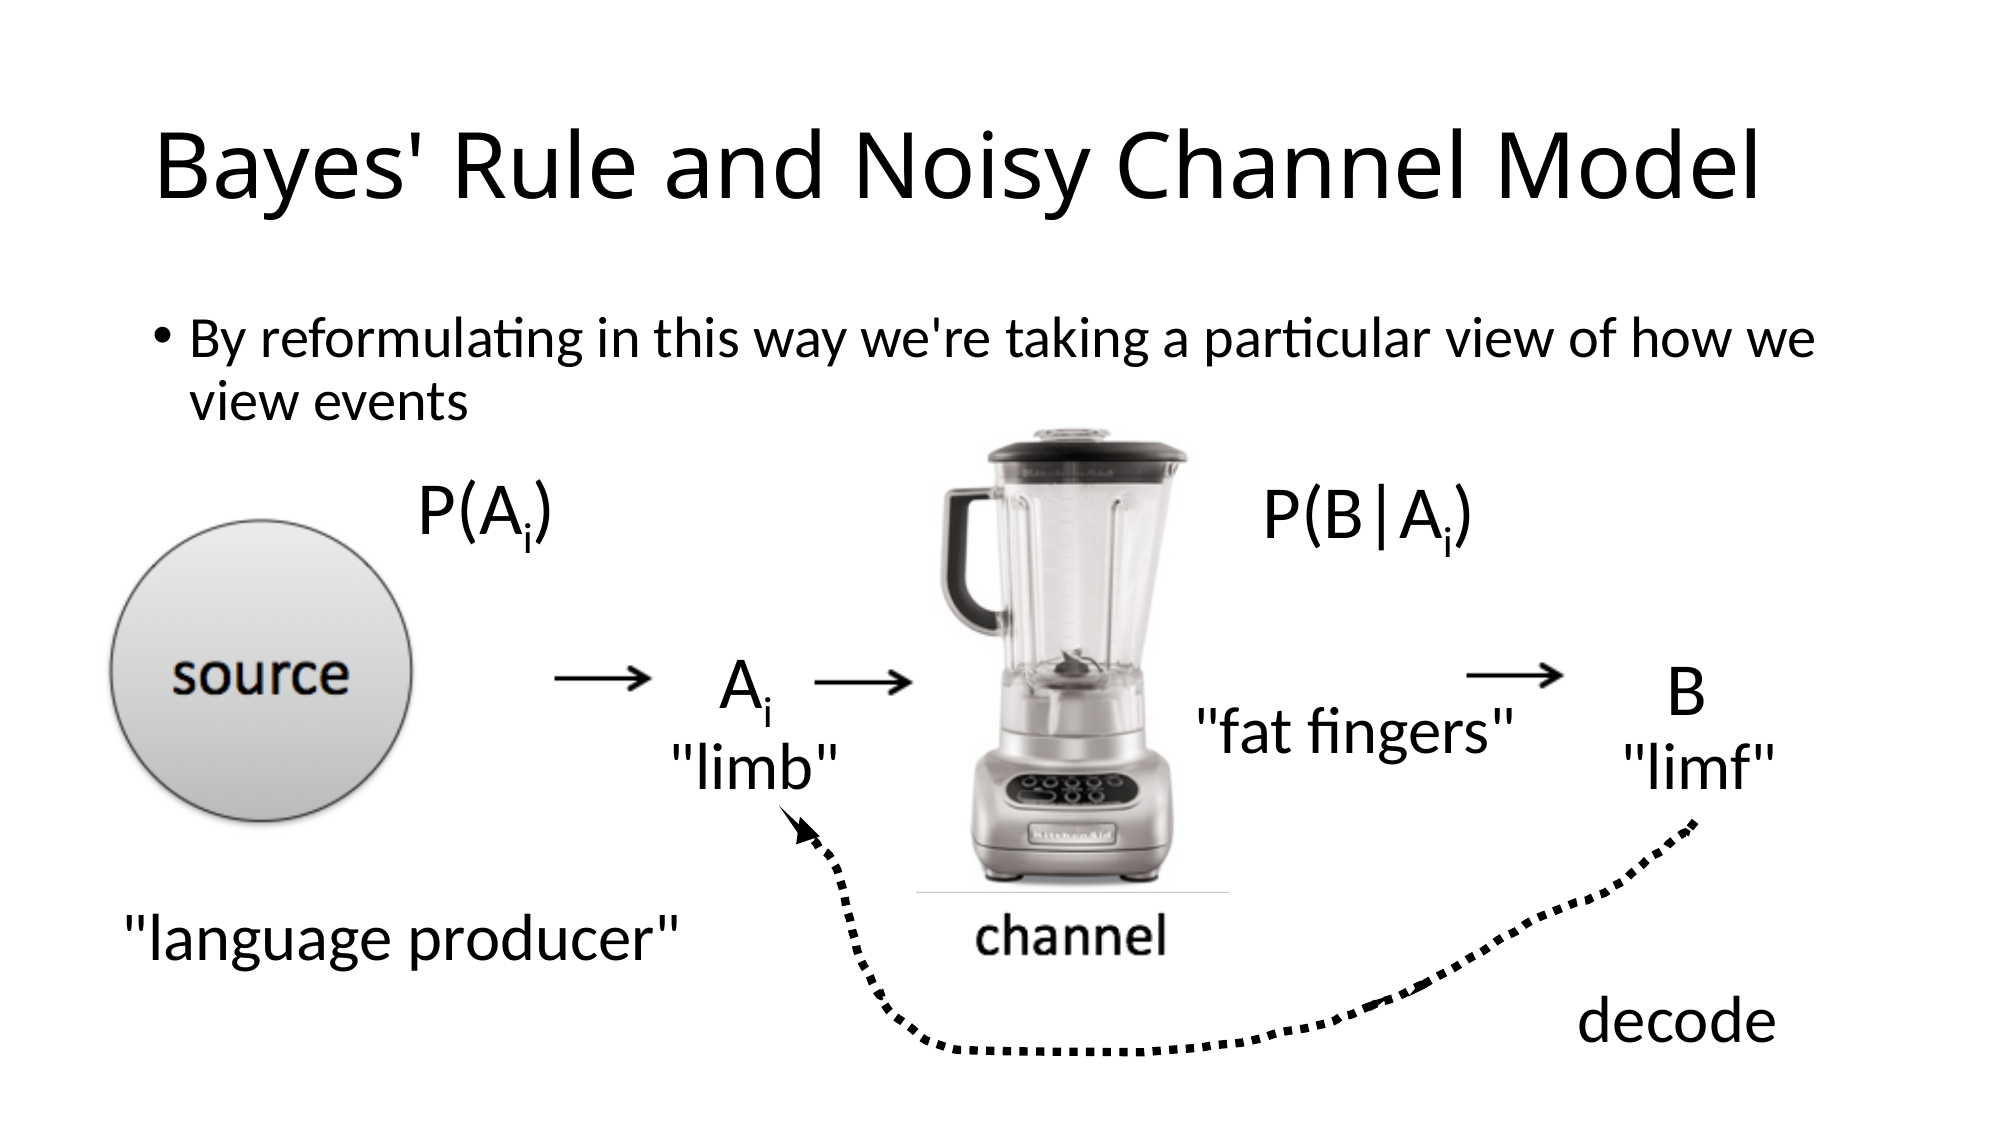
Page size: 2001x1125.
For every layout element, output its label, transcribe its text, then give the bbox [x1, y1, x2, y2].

picture [1465, 661, 1568, 691]
text_box "fat fingers" [1229, 679, 1532, 774]
text_box "language producer" [106, 886, 698, 981]
text_box decode [1563, 968, 1793, 1064]
list By reformulating in this way we're taking a particular view of how we view events [137, 299, 1863, 486]
text_box B [1652, 632, 1723, 715]
text_box P(Ai) [403, 452, 571, 570]
text_box "limf" [1605, 715, 1793, 810]
text_box P(B|Ai) [1247, 456, 1491, 574]
title Bayes' Rule and Noisy Channel Model [137, 59, 1863, 278]
text_box Ai [704, 626, 788, 715]
picture [553, 664, 656, 694]
text_box [793, 816, 1696, 1054]
text_box "limb" [653, 715, 856, 810]
picture [103, 515, 421, 833]
picture [813, 426, 1229, 983]
